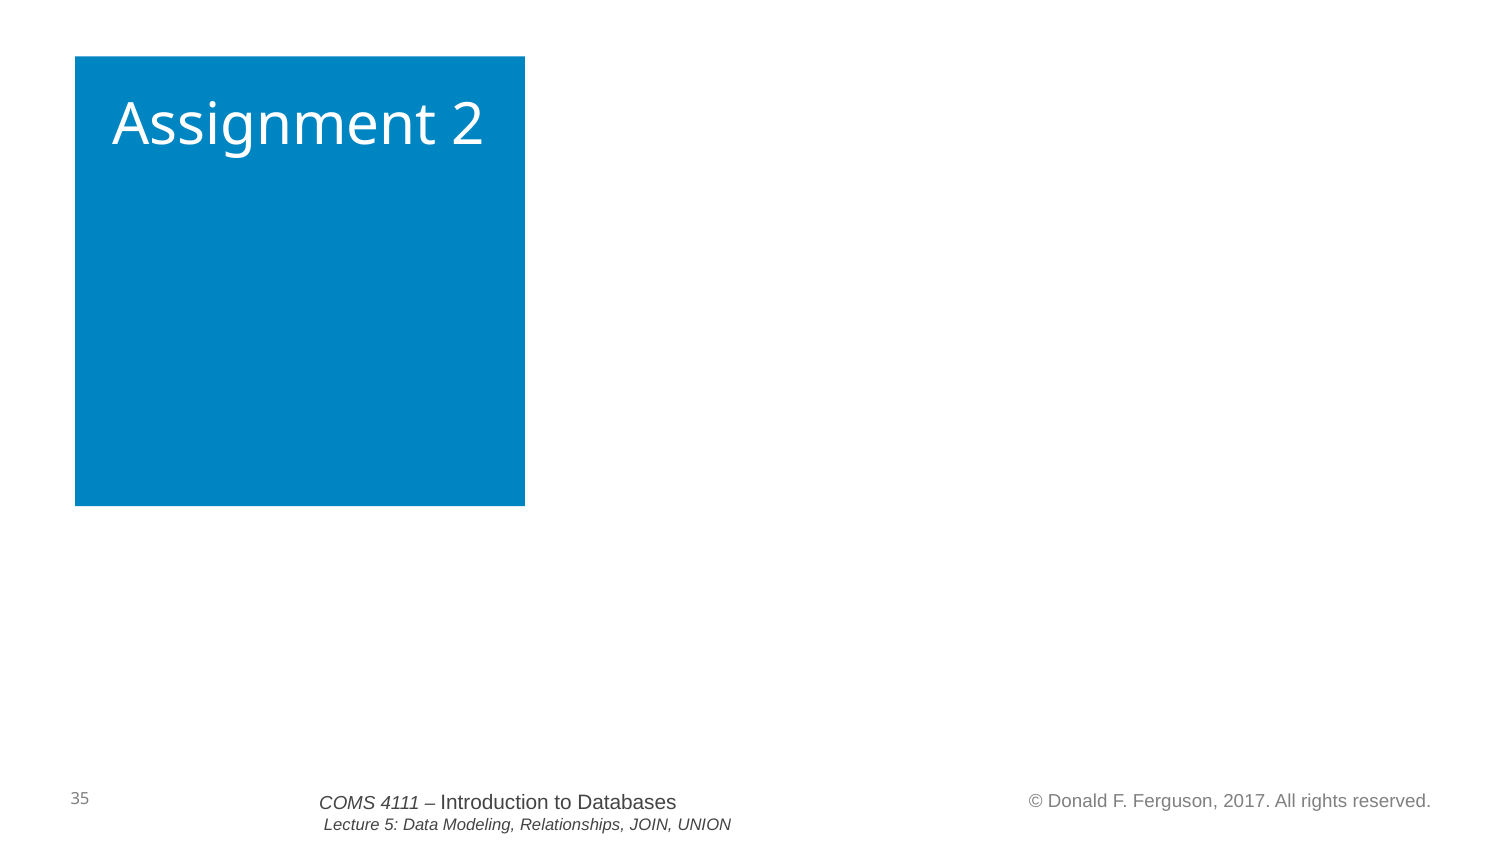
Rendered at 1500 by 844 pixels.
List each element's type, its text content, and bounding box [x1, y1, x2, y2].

title Assignment 2 [74, 56, 526, 507]
